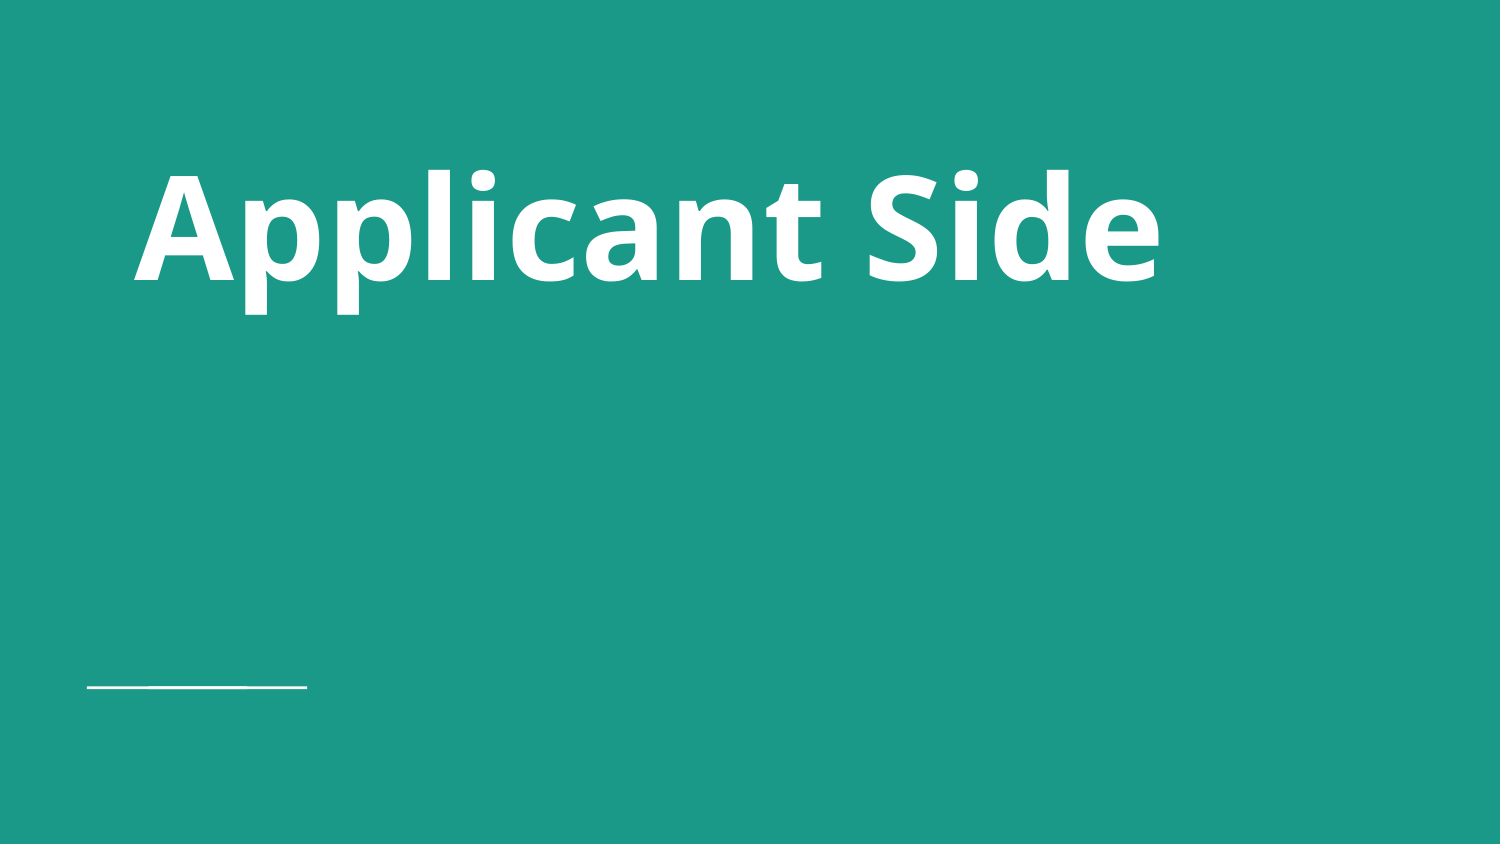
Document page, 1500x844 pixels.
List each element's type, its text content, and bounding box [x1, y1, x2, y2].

title Applicant Side [119, 120, 1381, 325]
